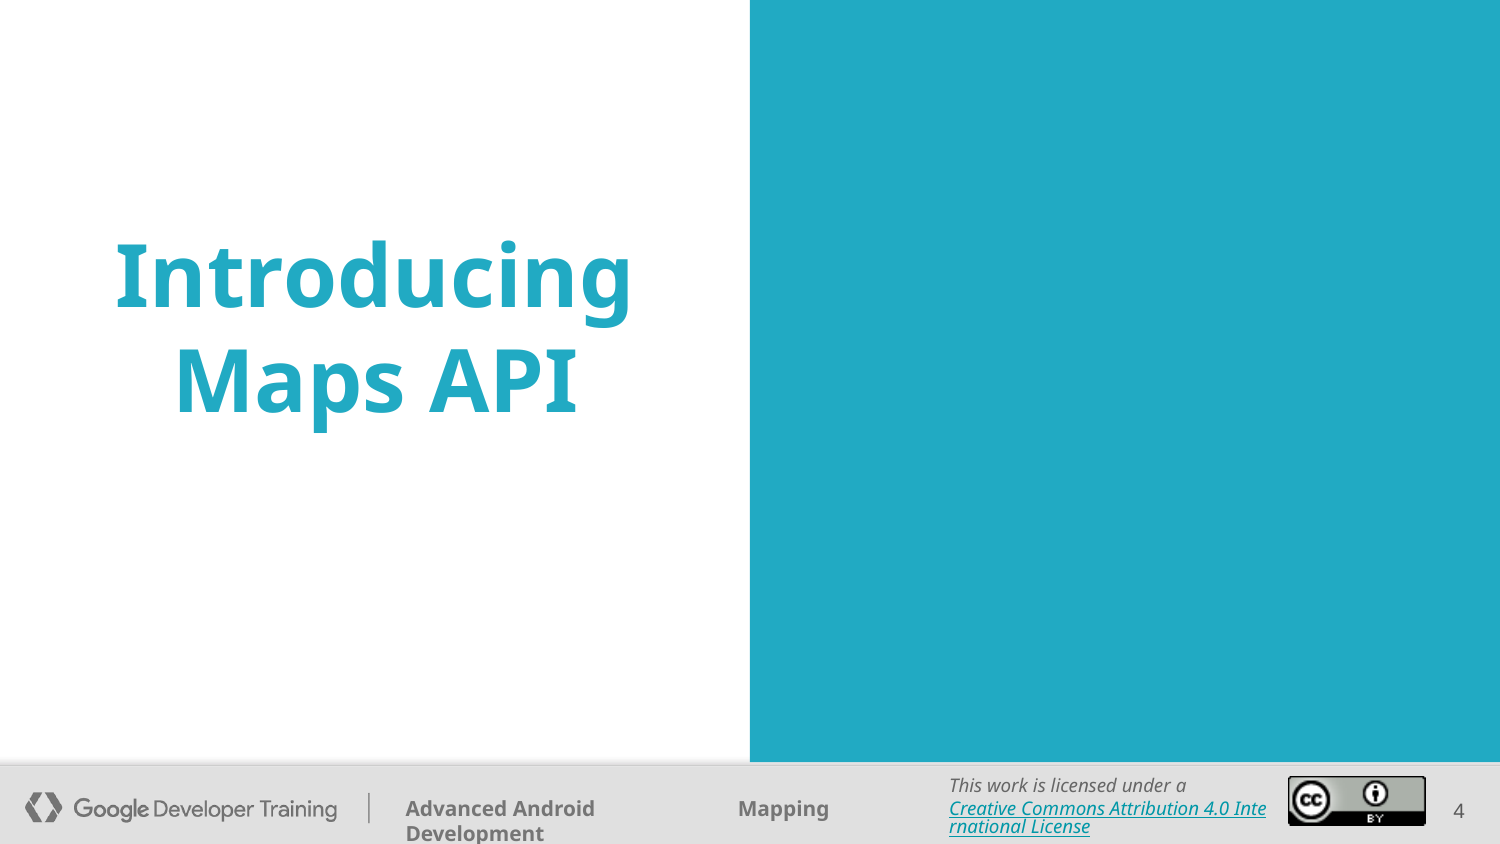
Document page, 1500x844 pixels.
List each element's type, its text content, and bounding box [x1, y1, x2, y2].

slide_number 4 [1389, 777, 1480, 842]
title Introducing Maps API [43, 202, 708, 446]
picture [0, 0, 1500, 844]
